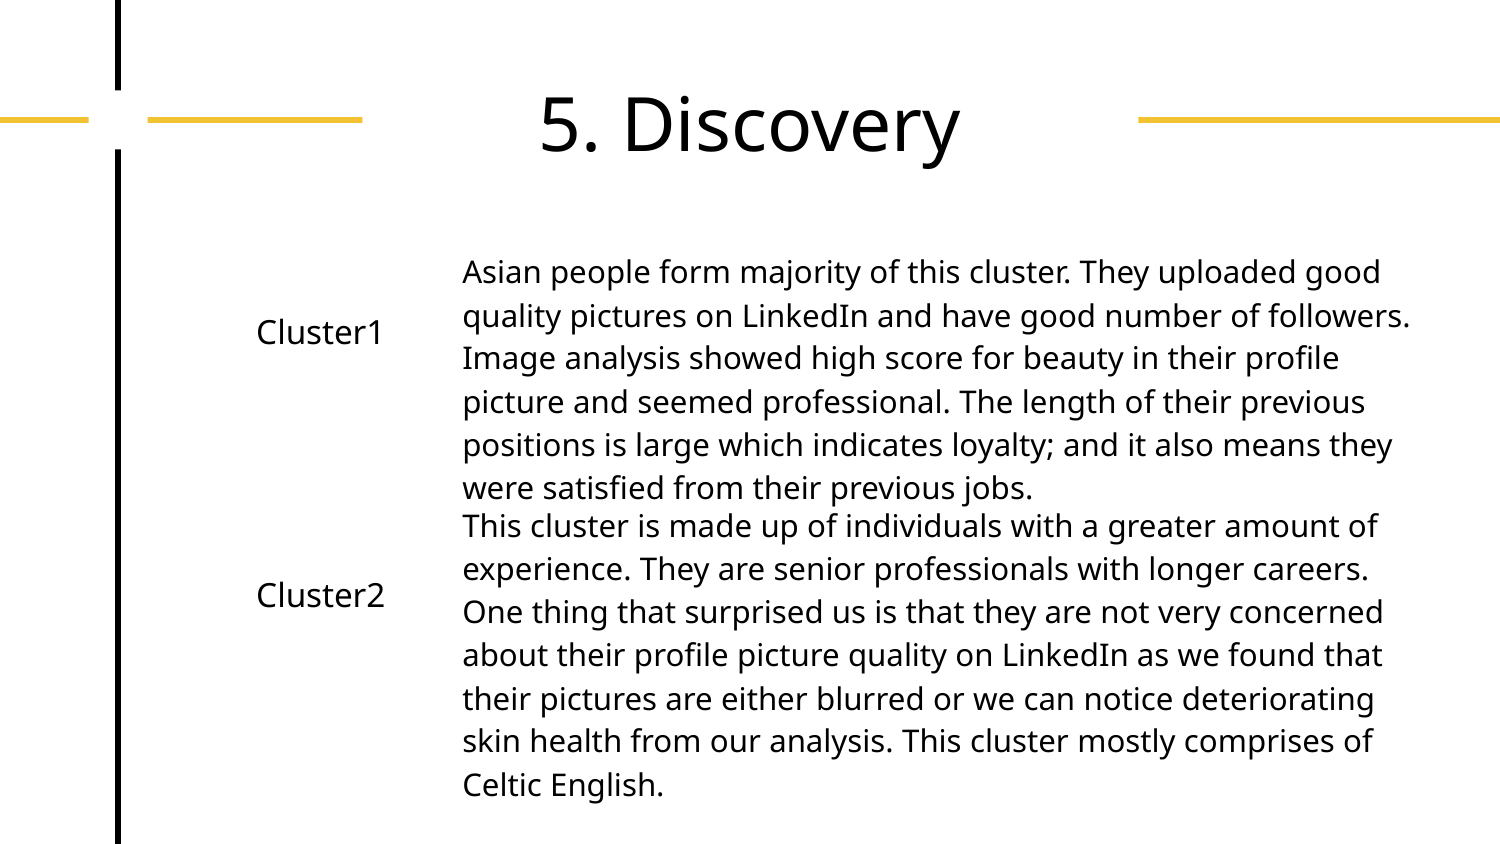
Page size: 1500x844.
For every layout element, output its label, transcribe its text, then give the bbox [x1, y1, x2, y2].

subtitle Asian people form majority of this cluster. They uploaded good quality pictures on LinkedIn and have good number of followers. Image analysis showed high score for beauty in their profile picture and seemed professional. The length of their previous positions is large which indicates loyalty; and it also means they were satisfied from their previous jobs. [447, 232, 1454, 456]
subtitle Cluster1 [154, 296, 447, 375]
subtitle Cluster2 [173, 559, 447, 638]
title 5. Discovery [404, 61, 1096, 185]
subtitle This cluster is made up of individuals with a greater amount of experience. They are senior professionals with longer careers. One thing that surprised us is that they are not very concerned about their profile picture quality on LinkedIn as we found that their pictures are either blurred or we can notice deteriorating skin health from our analysis. This cluster mostly comprises of Celtic English. [447, 485, 1454, 745]
